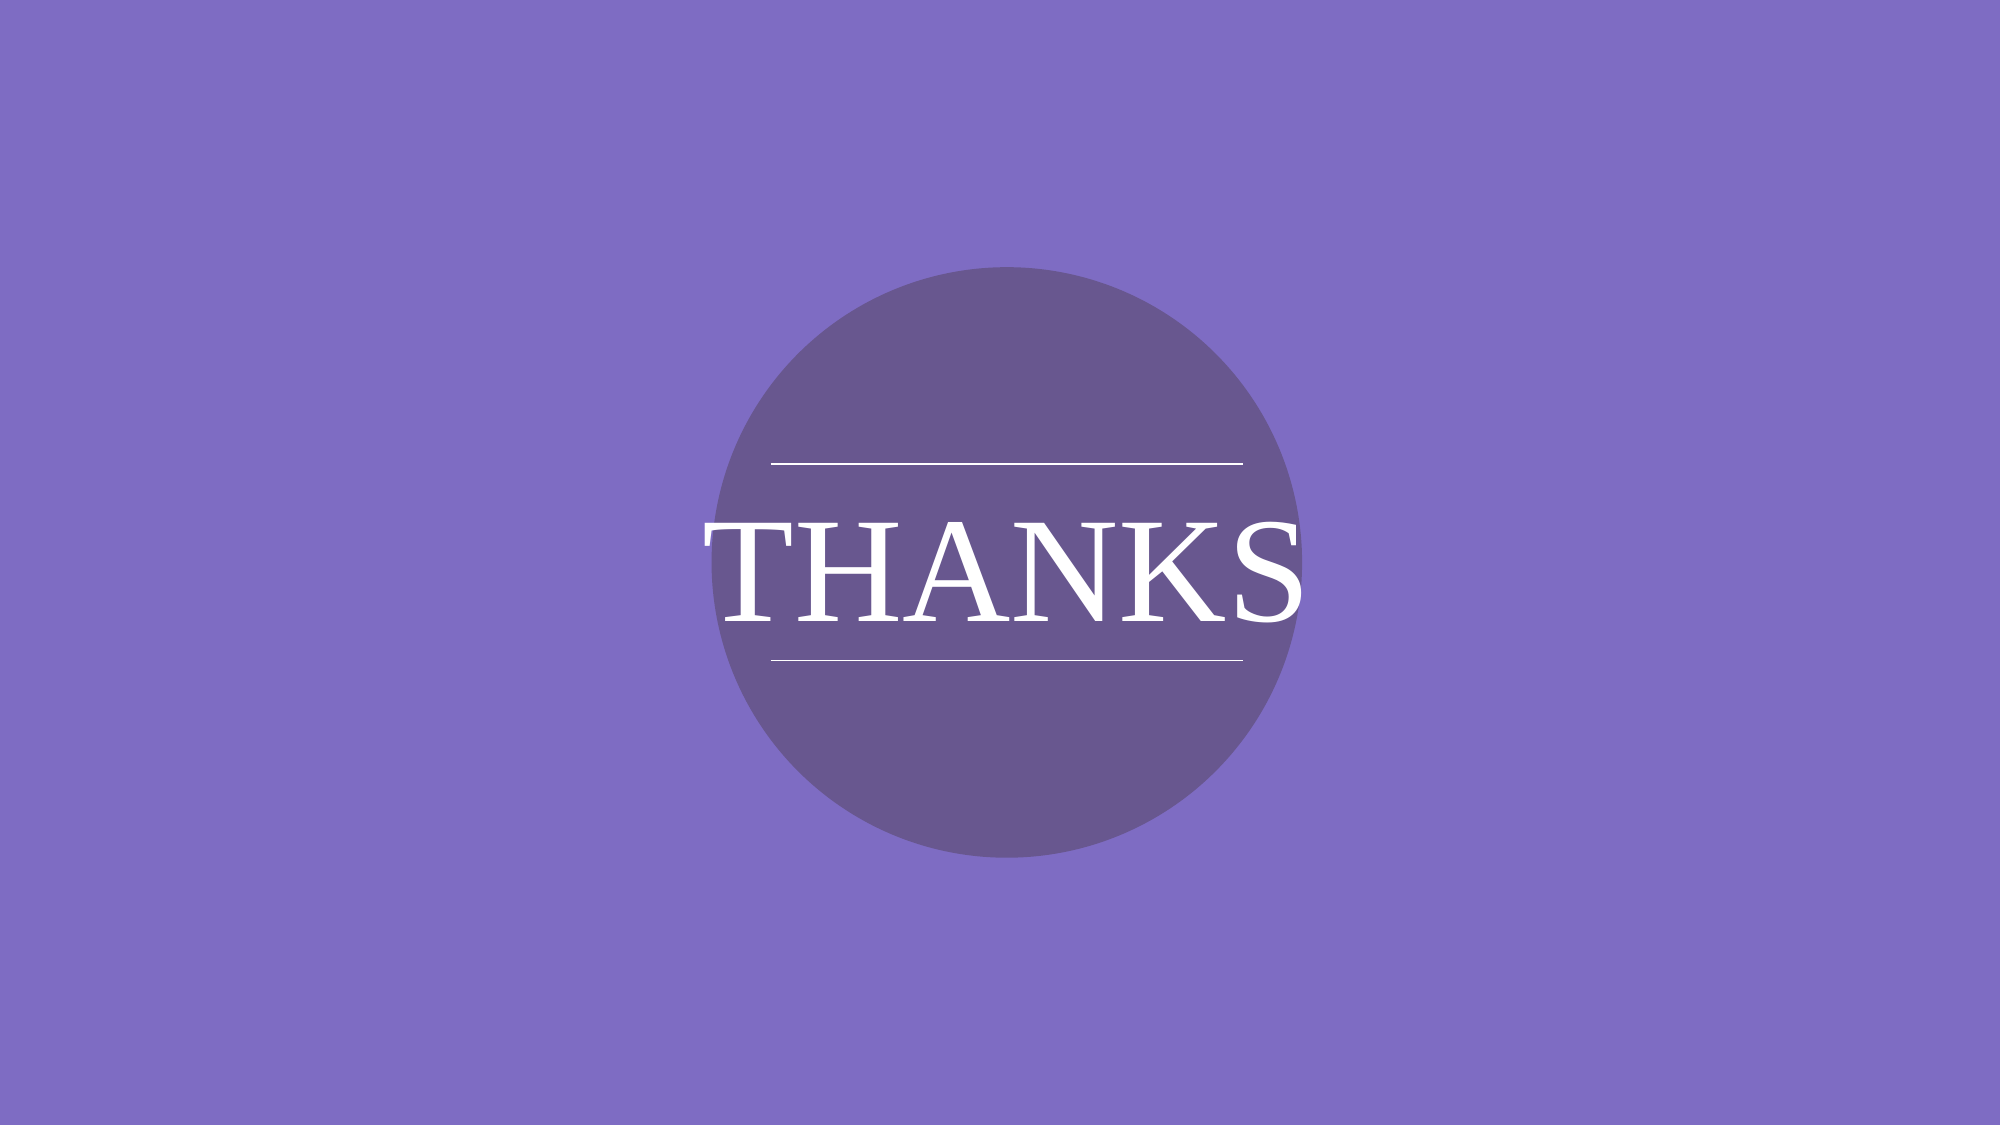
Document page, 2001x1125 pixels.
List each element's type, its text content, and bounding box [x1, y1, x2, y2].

text_box THANKS [687, 463, 1326, 659]
text_box [727, 266, 1286, 463]
text_box [726, 659, 1287, 859]
